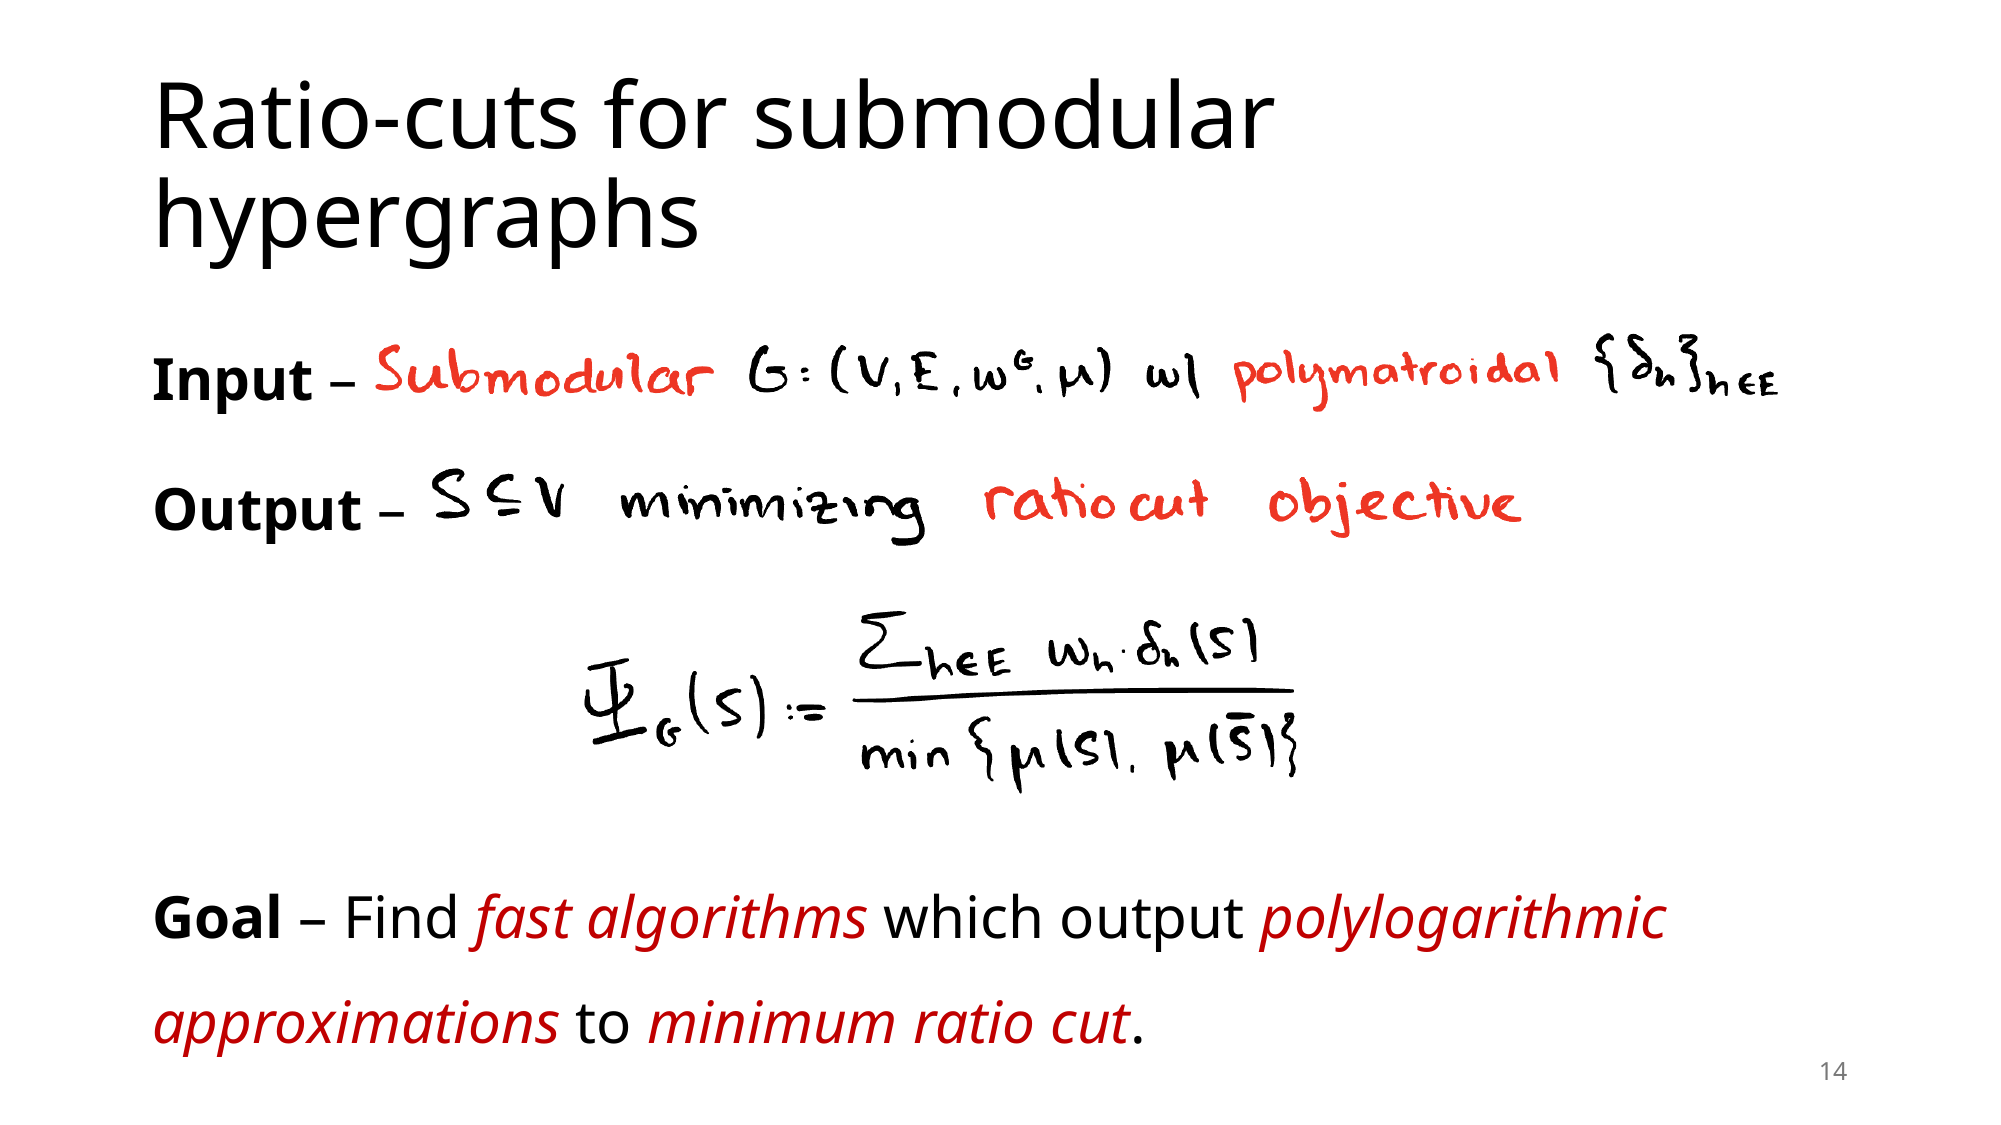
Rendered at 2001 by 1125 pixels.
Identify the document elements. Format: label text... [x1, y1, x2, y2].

text_box Output – [137, 429, 1863, 560]
text_box Goal – Find fast algorithms which output polylogarithmic approximations to minimum ratio cut. [137, 837, 1863, 1063]
picture [545, 581, 1337, 811]
picture [356, 313, 1796, 431]
title Ratio-cuts for submodular hypergraphs [137, 59, 1863, 278]
picture [405, 446, 1582, 560]
slide_number 14 [1412, 1042, 1863, 1103]
list Input – [137, 299, 1863, 429]
